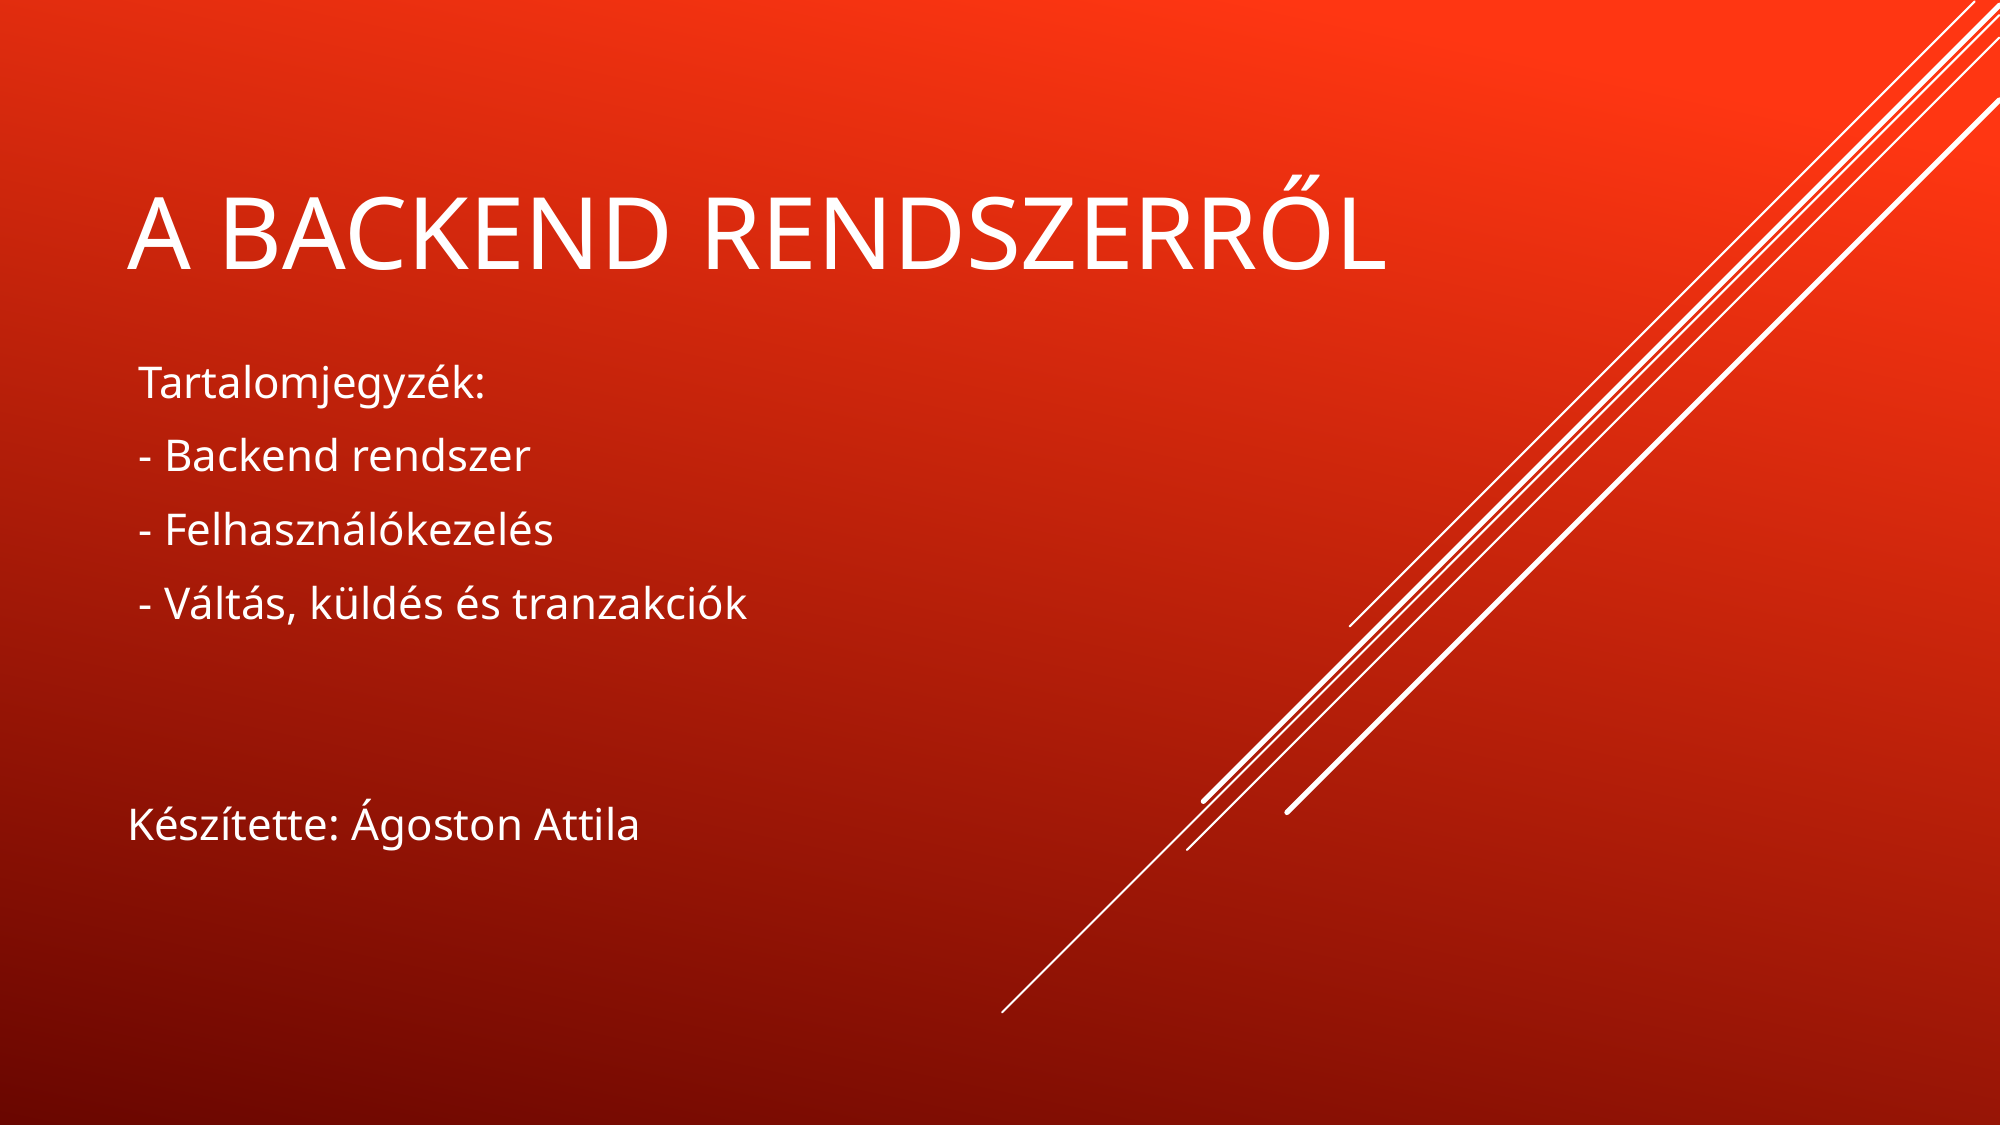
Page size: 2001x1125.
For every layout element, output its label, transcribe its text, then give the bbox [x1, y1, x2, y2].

title A backend rendszerről [112, 112, 1425, 297]
subtitle Tartalomjegyzék: - Backend rendszer - Felhasználókezelés - Váltás, küldés és tranzakciók Készítette: Ágoston Attila [112, 346, 1163, 949]
